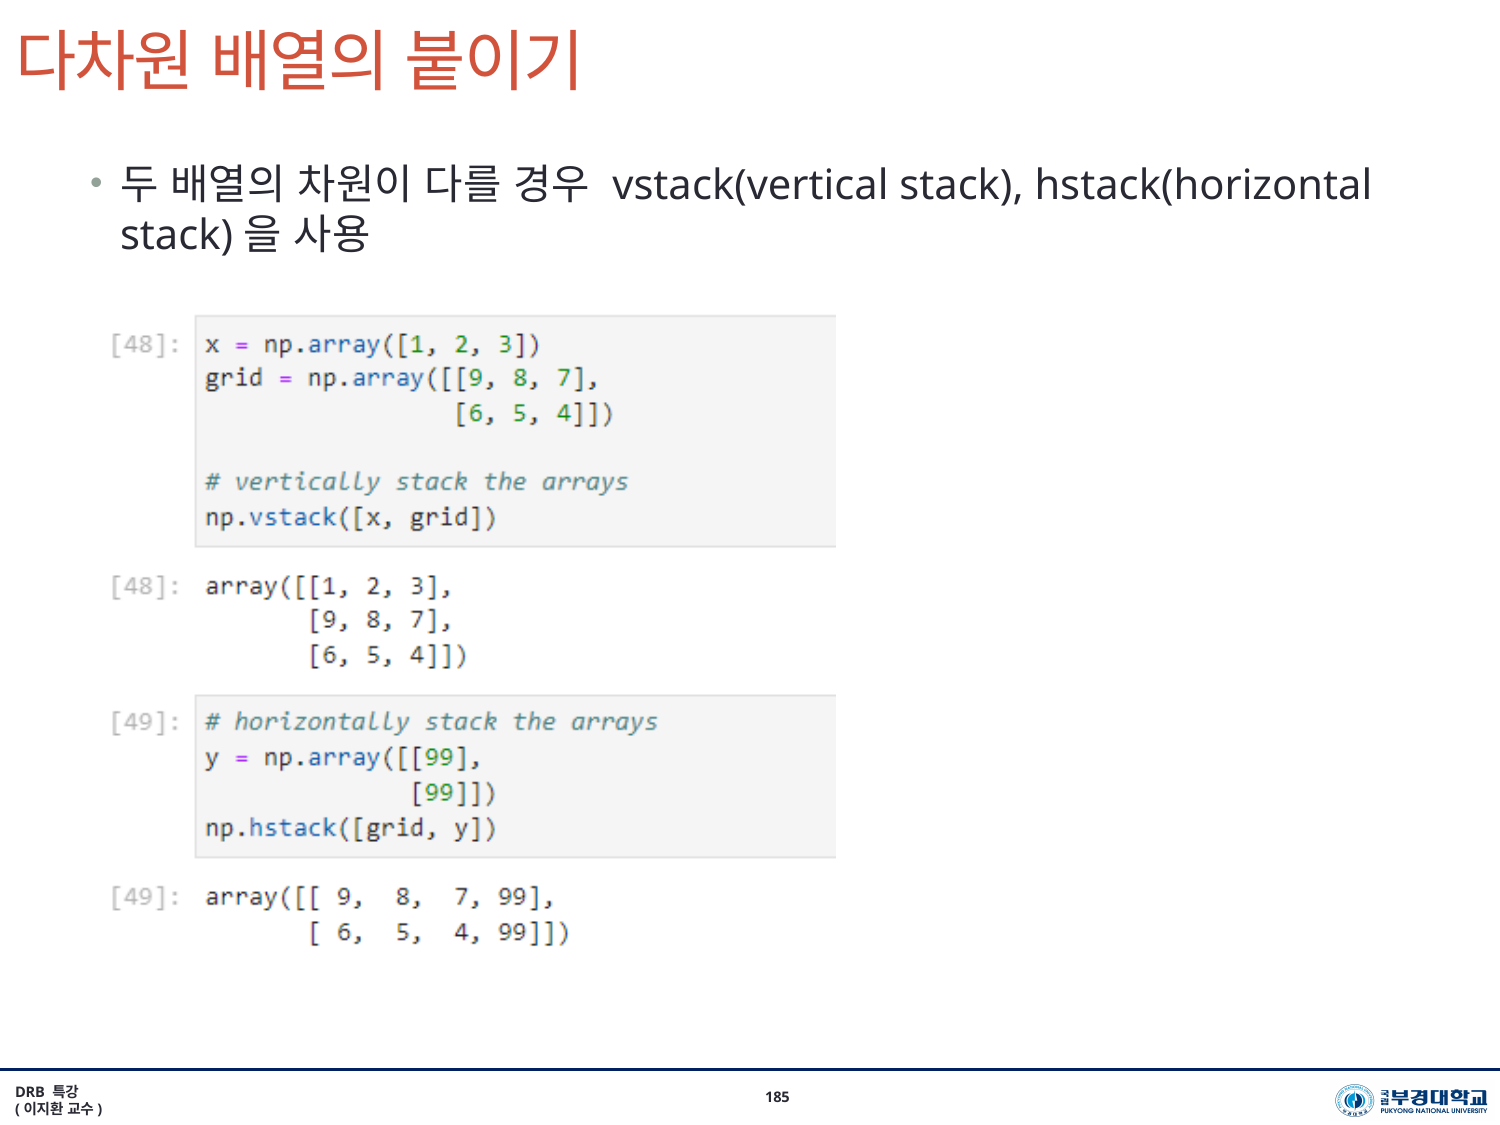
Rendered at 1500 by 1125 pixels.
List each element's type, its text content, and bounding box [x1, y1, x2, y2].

picture [1330, 1079, 1495, 1121]
list 두 배열의 차원이 다를 경우 vstack(vertical stack), hstack(horizontal stack)을 사용 [75, 149, 1425, 1033]
slide_number DRB 특강 (이지환 교수) [0, 1082, 303, 1118]
picture [89, 281, 836, 975]
title 다차원 배열의 붙이기 [0, 1, 1500, 116]
